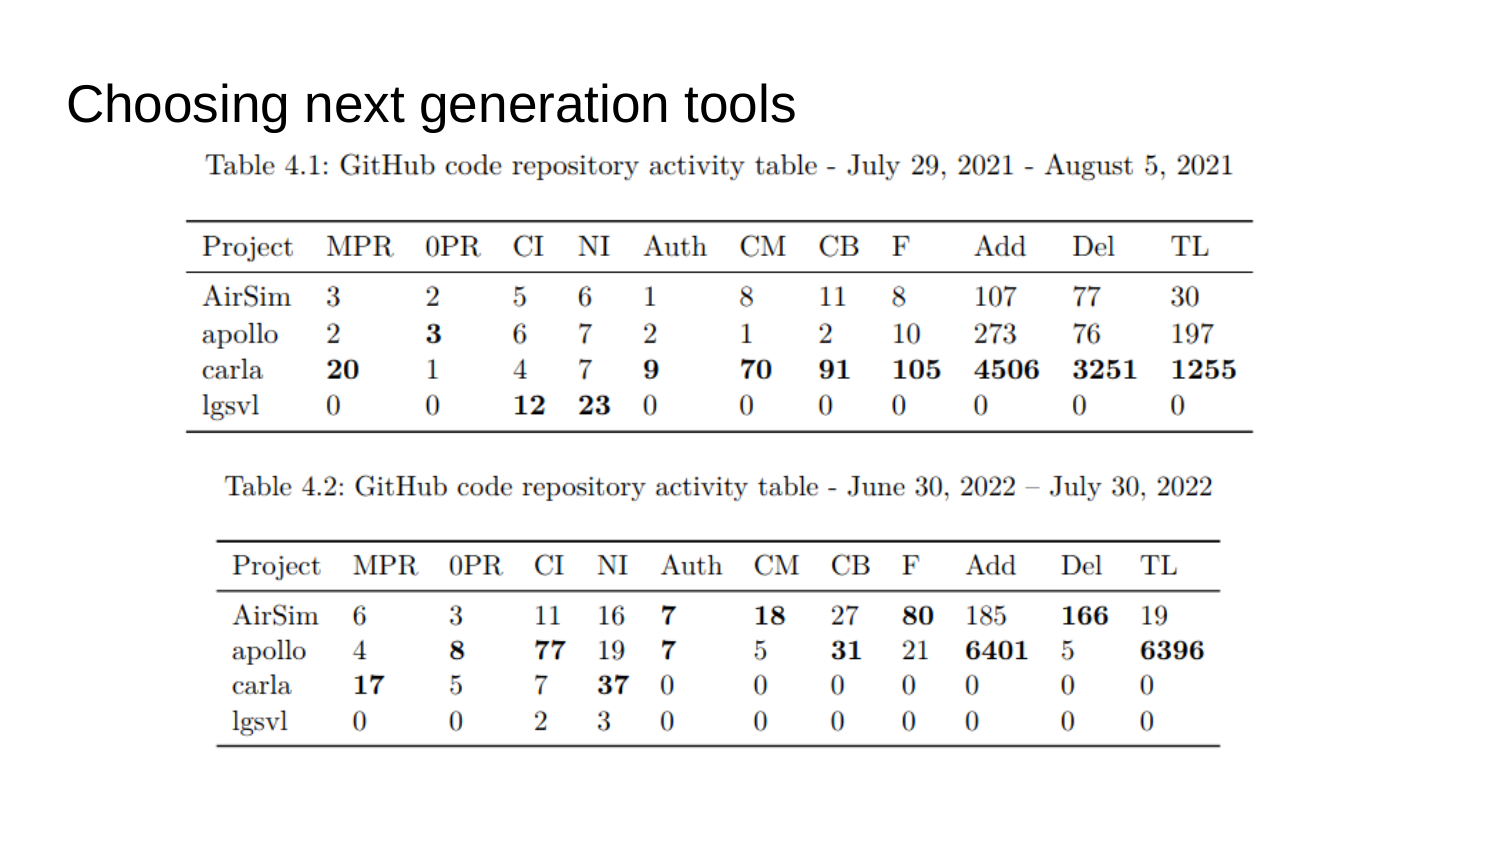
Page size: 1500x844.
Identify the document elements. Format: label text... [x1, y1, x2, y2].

picture [175, 136, 1278, 446]
picture [209, 465, 1233, 758]
title Choosing next generation tools [51, 54, 1449, 148]
list [51, 189, 1449, 750]
